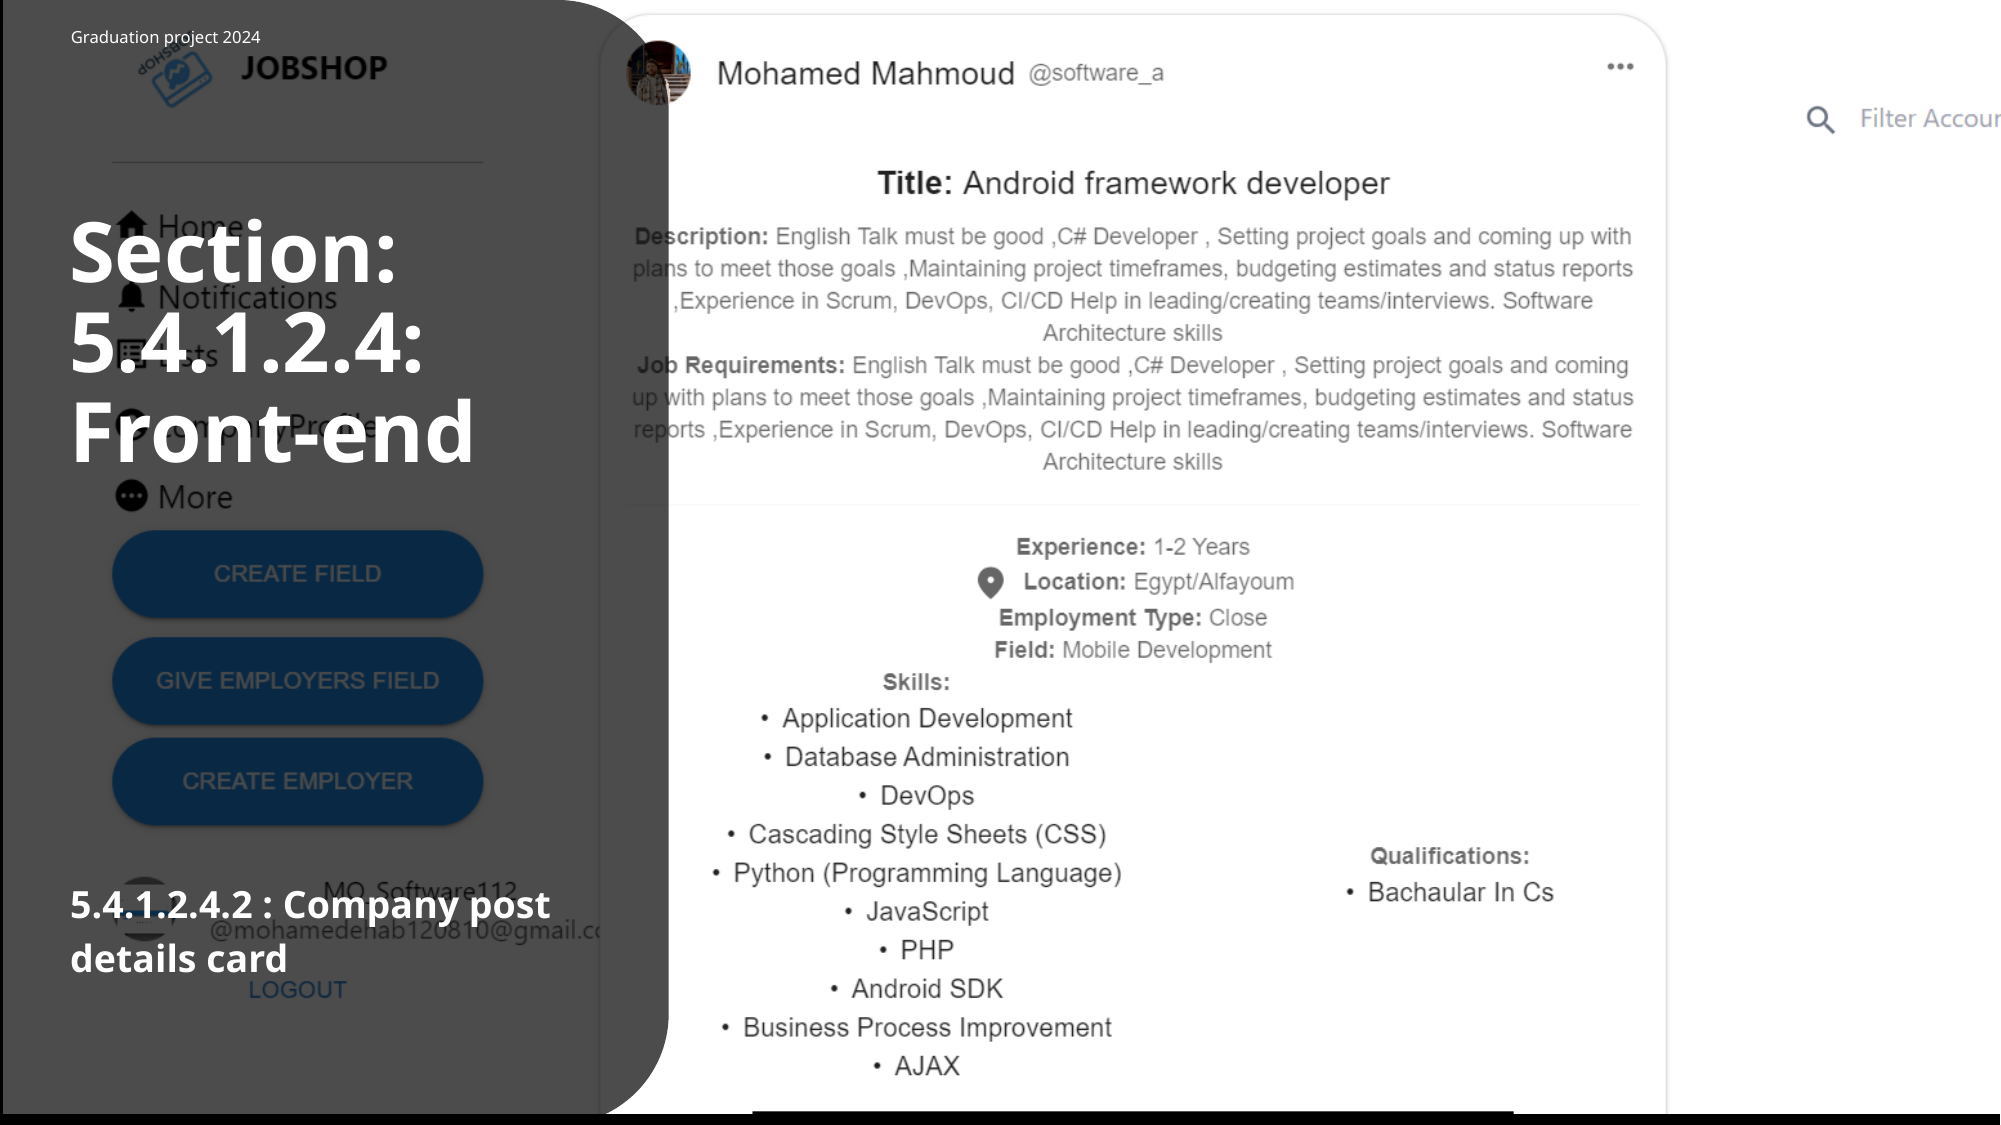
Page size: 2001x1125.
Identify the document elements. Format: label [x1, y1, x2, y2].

text_box [579, 1114, 2000, 1125]
text_box [0, 0, 608, 1125]
picture [3, 0, 2001, 1114]
